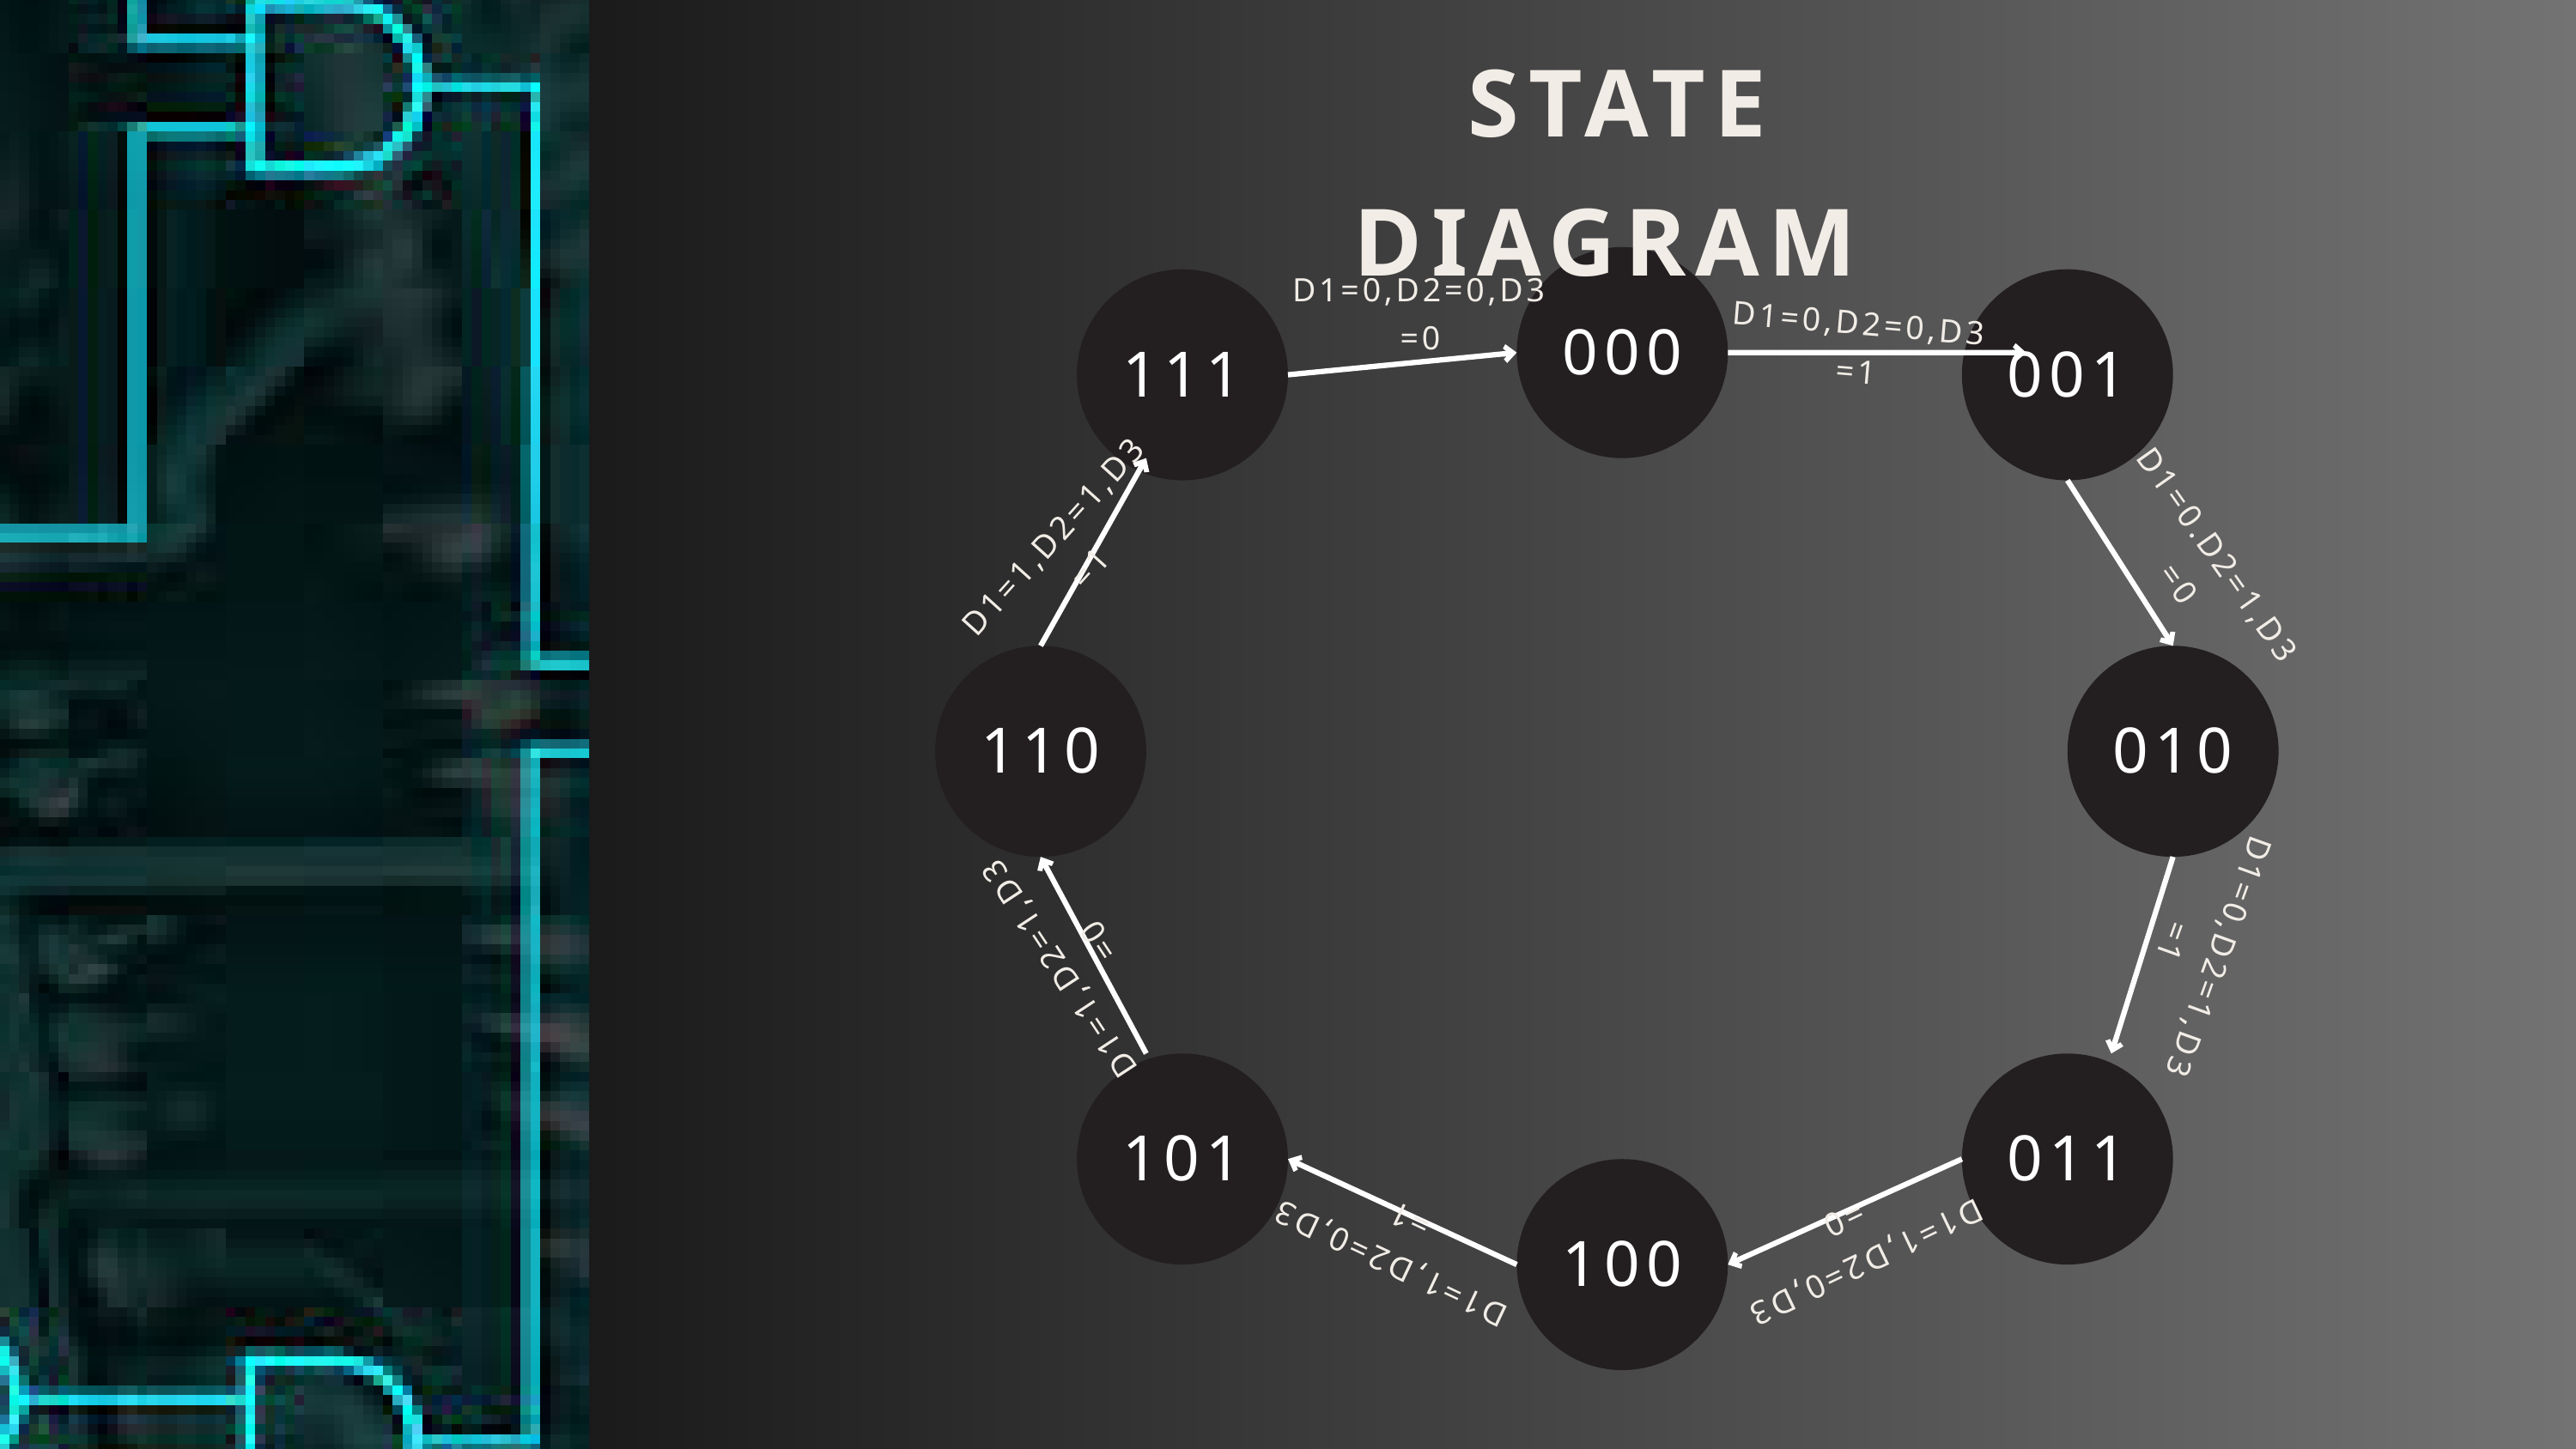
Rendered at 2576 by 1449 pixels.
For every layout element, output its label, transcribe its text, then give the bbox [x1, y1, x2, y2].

text_box D1=1,D2=0,D3=1 [1292, 1147, 1512, 1348]
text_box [1516, 1158, 1728, 1371]
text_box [1961, 269, 2173, 481]
text_box D1=1,D2=1,D3=1 [943, 470, 1187, 644]
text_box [1076, 1053, 1289, 1265]
text_box STATE DIAGRAM [1218, 15, 2026, 295]
text_box D1=0,D2=0,D3=1 [1732, 282, 1957, 399]
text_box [934, 646, 1147, 858]
text_box D1=1,D2=1,D3=0 [960, 864, 1188, 1052]
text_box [2067, 646, 2279, 858]
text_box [1516, 246, 1728, 458]
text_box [0, 0, 590, 1449]
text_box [1961, 1053, 2173, 1265]
text_box D1=0.D2=1,D3=0 [2089, 446, 2319, 673]
text_box D1=0,D2=0,D3=0 [1288, 259, 1512, 357]
text_box D1=0,D2=1,D3=1 [2113, 840, 2292, 1093]
text_box D1=1,D2=0,D3=0 [1732, 1146, 1957, 1348]
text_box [1076, 269, 1289, 481]
